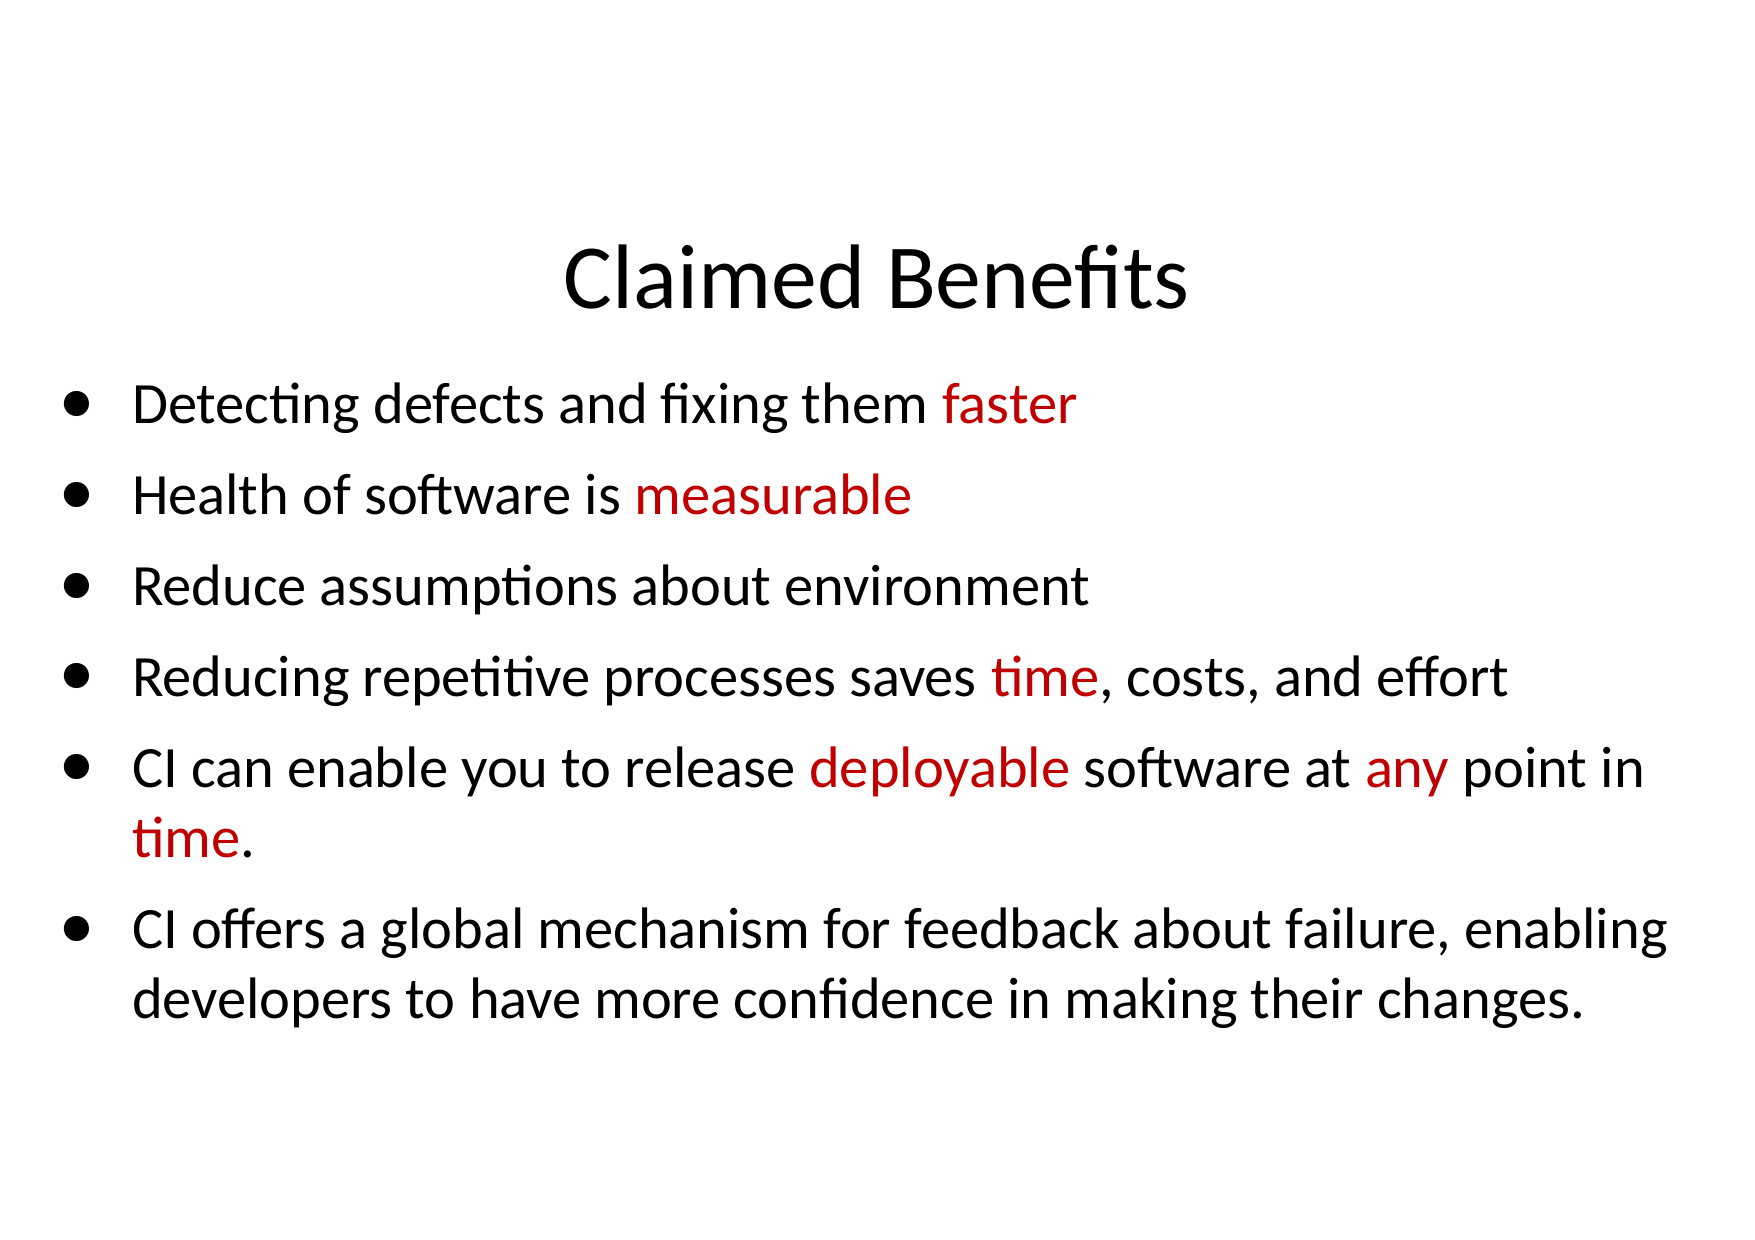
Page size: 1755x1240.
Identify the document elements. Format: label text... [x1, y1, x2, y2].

list Detecting defects and fixing them faster Health of software is measurable Reduce assumptions about environment Reducing repetitive processes saves time, costs, and effort CI can enable you to release deployable software at any point in time. CI offers a global mechanism for feedback about failure, enabling developers to have more confidence in making their changes. [26, 347, 1724, 1003]
title Claimed Benefits [59, 211, 1695, 322]
